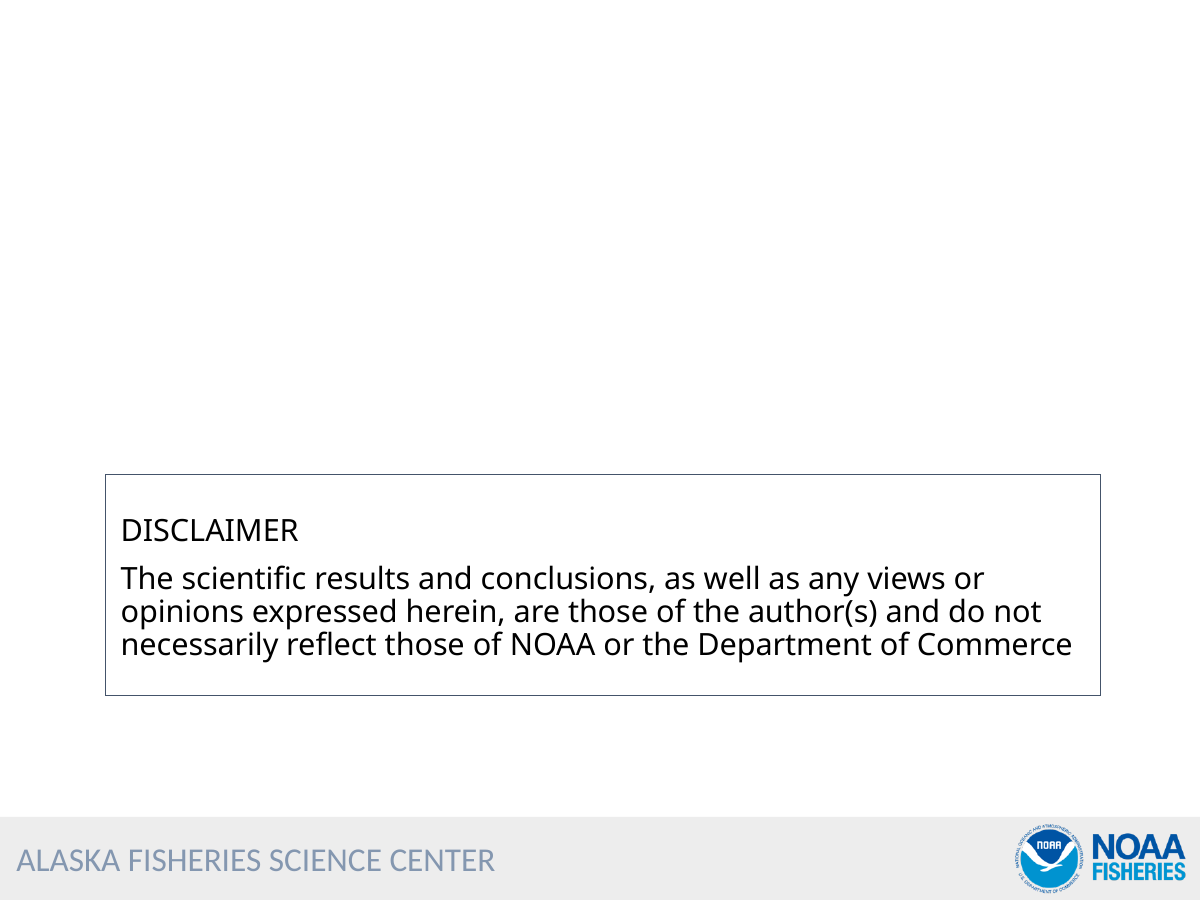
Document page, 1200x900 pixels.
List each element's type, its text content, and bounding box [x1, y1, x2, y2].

text_box ALASKA FISHERIES SCIENCE CENTER [0, 816, 1200, 900]
list DISCLAIMER The scientific results and conclusions, as well as any views or opinions expressed herein, are those of the author(s) and do not necessarily reflect those of NOAA or the Department of Commerce [105, 474, 1101, 696]
picture [1014, 823, 1186, 894]
